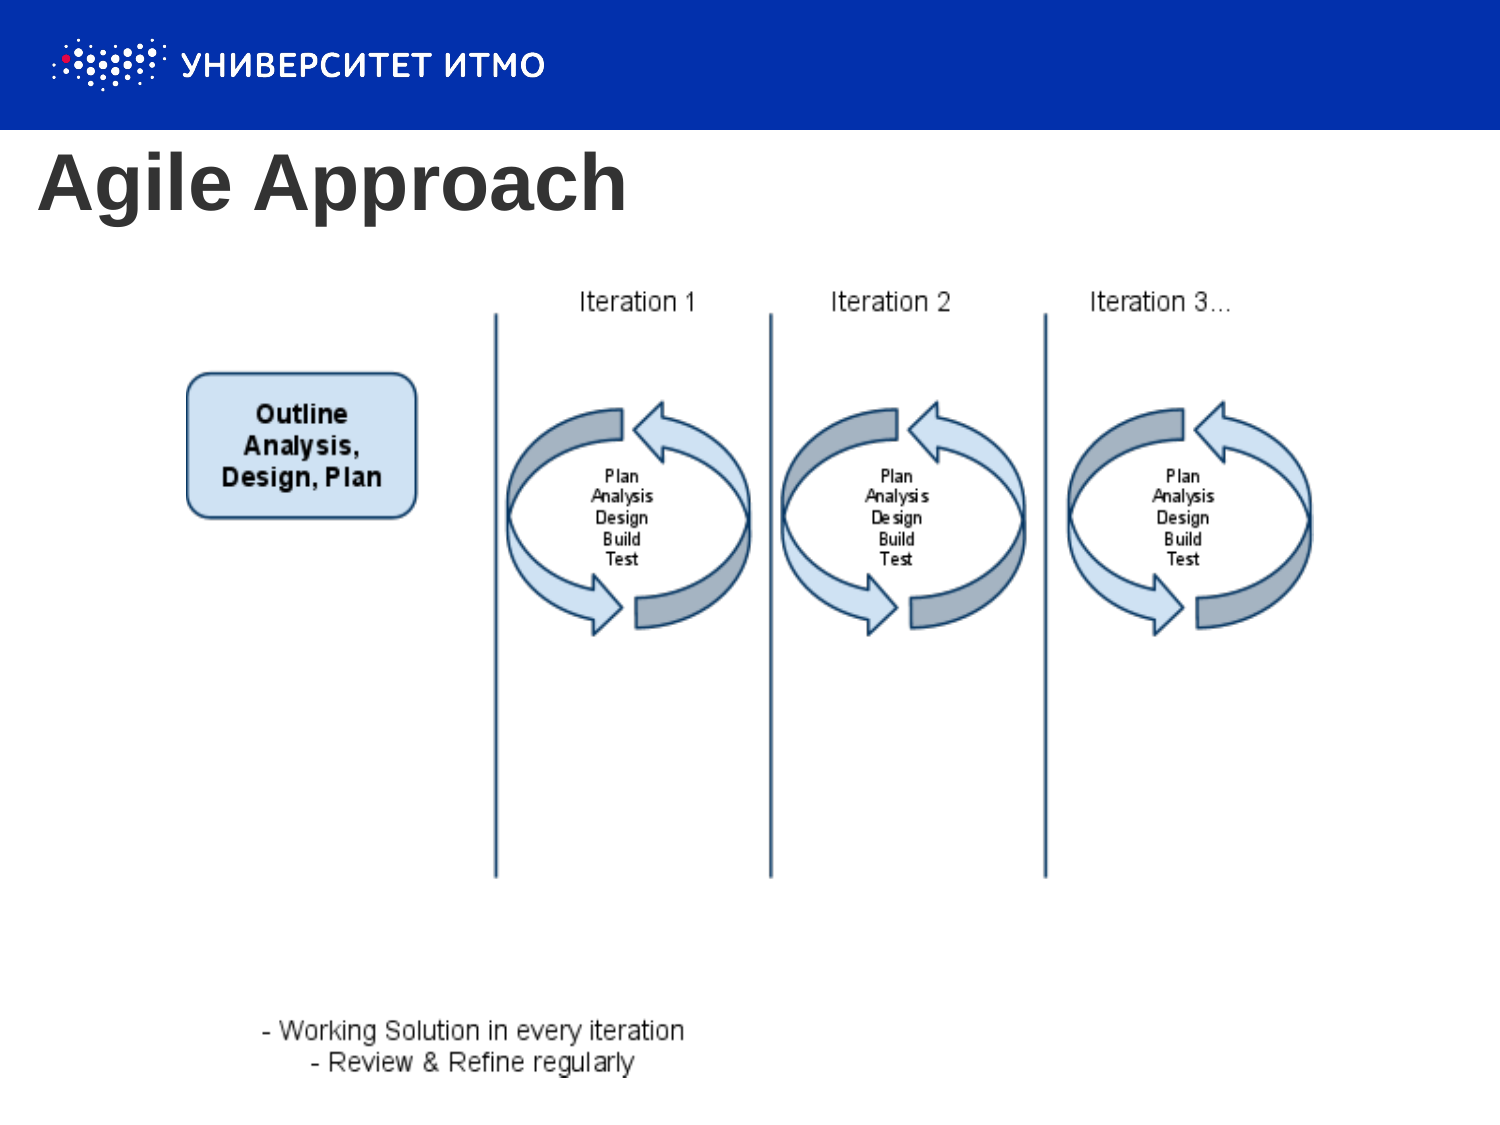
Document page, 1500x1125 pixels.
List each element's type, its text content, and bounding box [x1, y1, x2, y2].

title Agile Approach [36, 137, 1464, 273]
picture [186, 290, 1314, 1078]
picture [0, 0, 596, 130]
